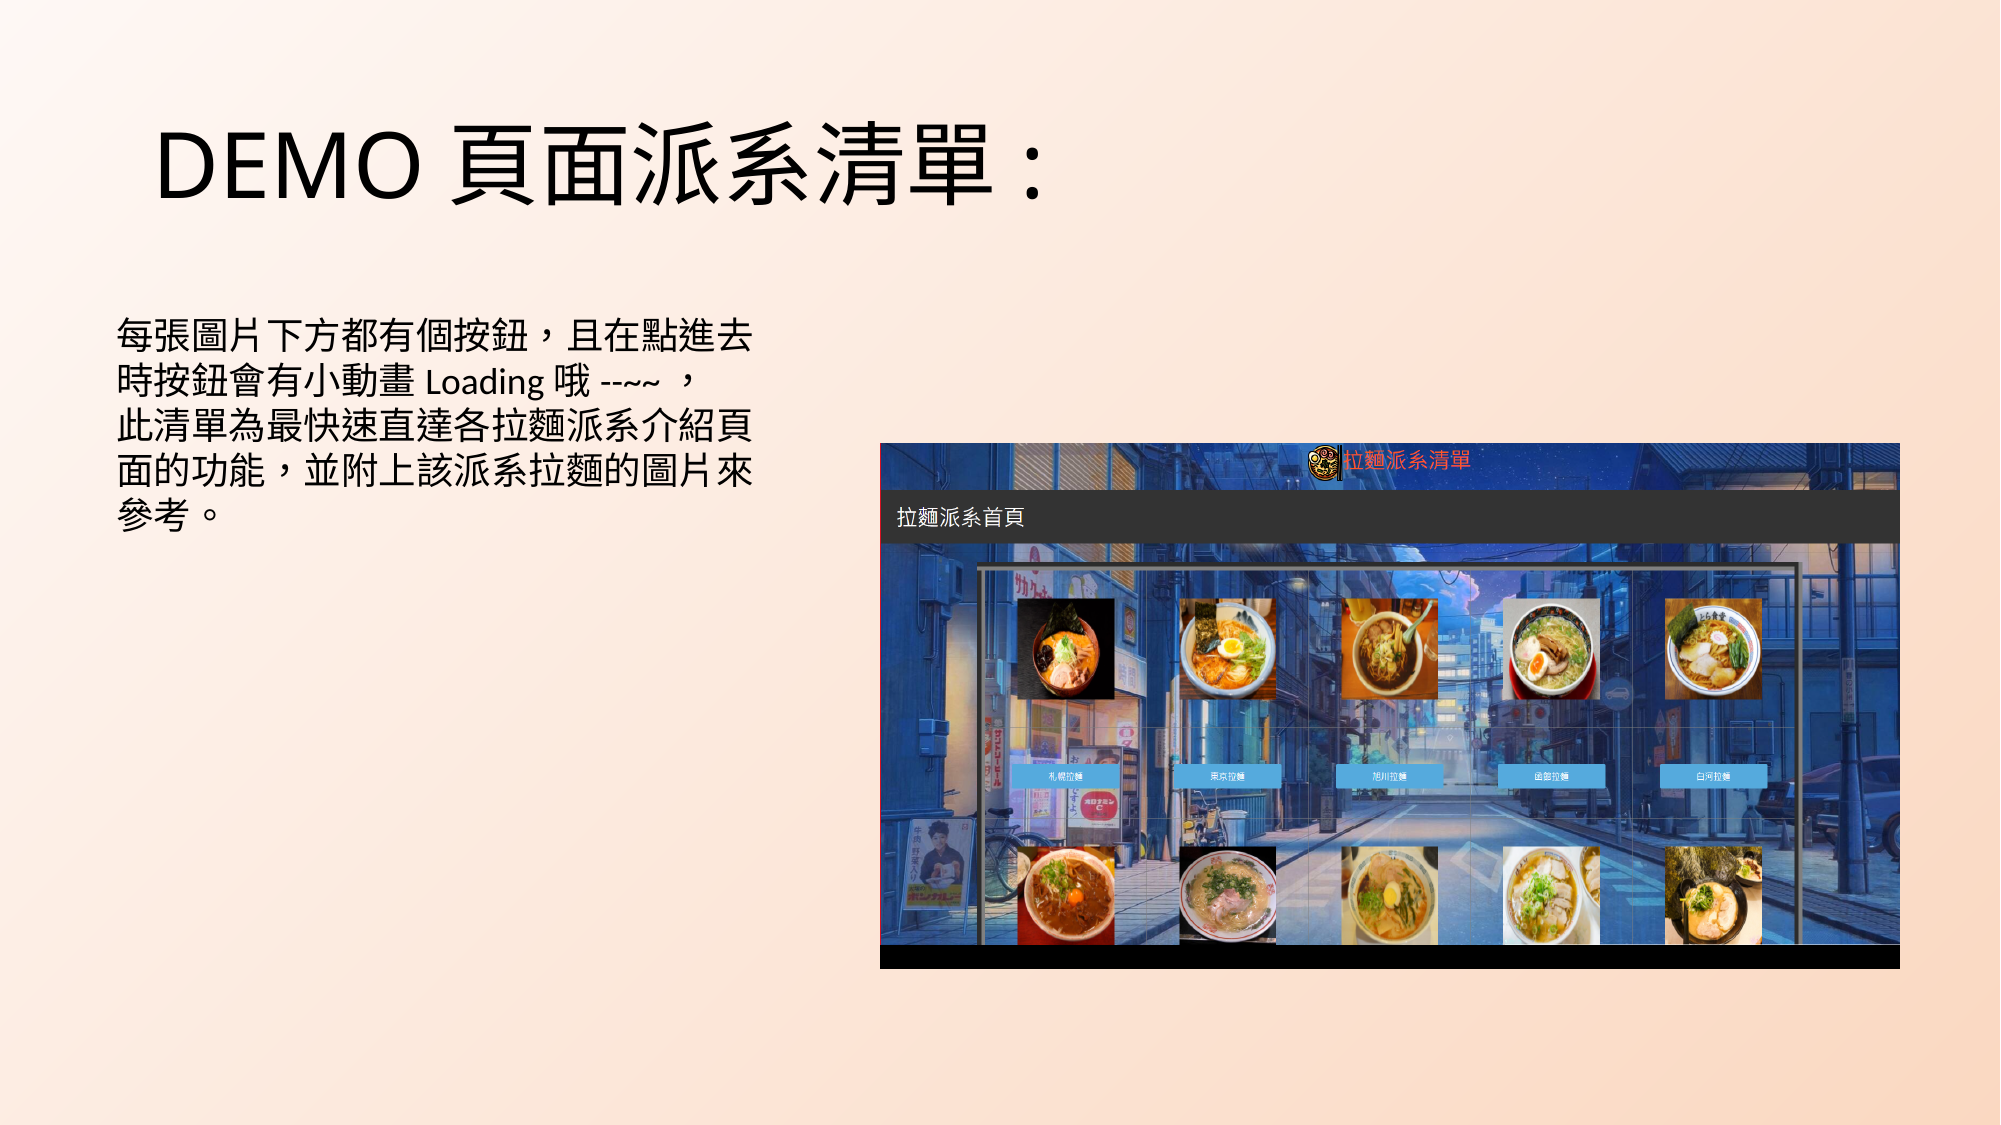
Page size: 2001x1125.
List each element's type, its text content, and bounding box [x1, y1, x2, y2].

text_box 每張圖片下方都有個按鈕，且在點進去時按鈕會有小動畫Loading哦--~~， 此清單為最快速直達各拉麵派系介紹頁面的功能，並附上該派系拉麵的圖片來參考。 [101, 304, 785, 545]
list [880, 442, 1900, 969]
title DEMO頁面派系清單: [137, 59, 1863, 278]
